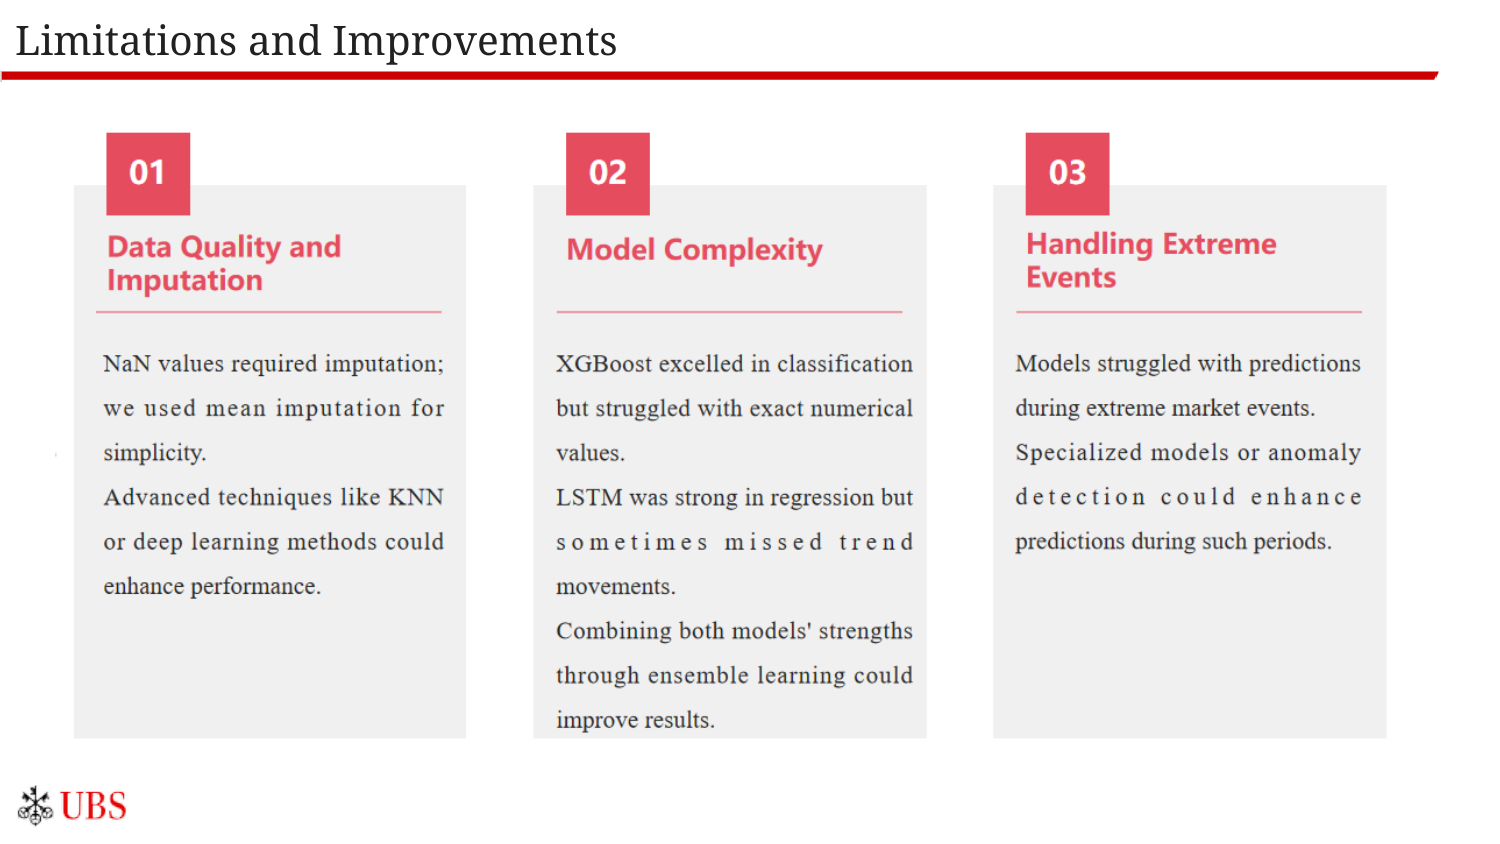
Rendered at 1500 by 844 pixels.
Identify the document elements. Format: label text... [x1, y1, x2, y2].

text_box Limitations and Improvements [0, 0, 1411, 63]
picture [7, 772, 143, 836]
picture [0, 70, 1451, 82]
picture [53, 106, 1411, 749]
